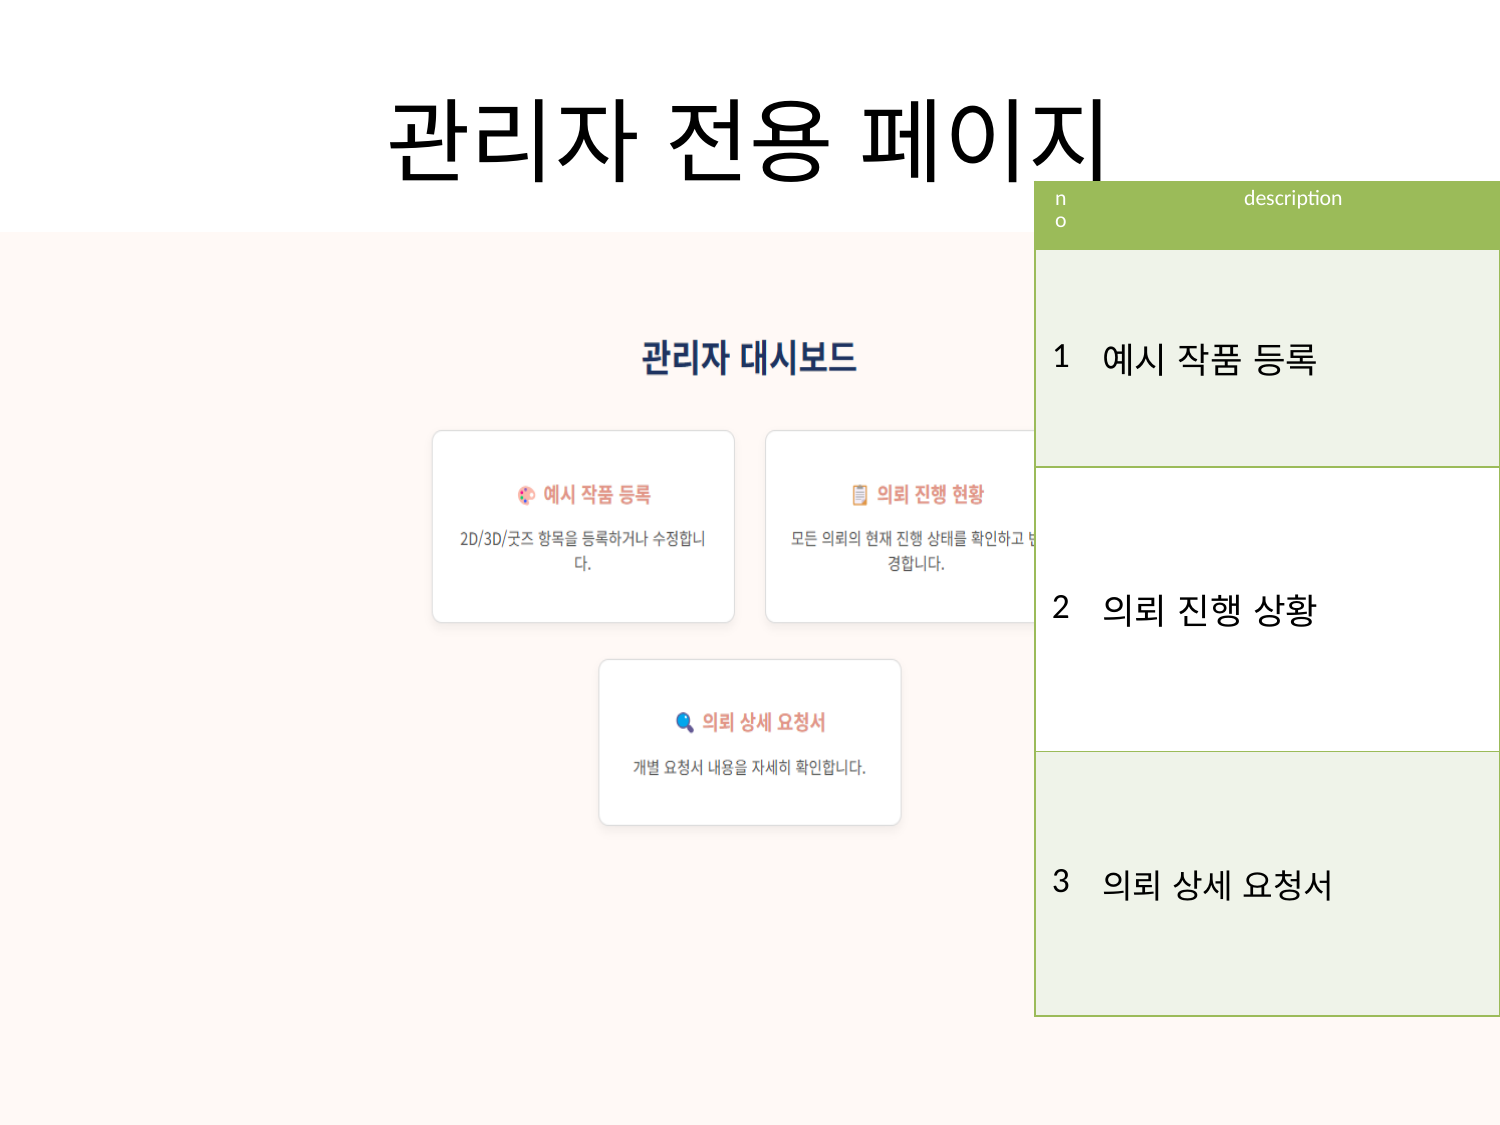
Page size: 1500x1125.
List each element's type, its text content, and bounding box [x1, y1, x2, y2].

table_header description [1087, 182, 1499, 231]
title 관리자 전용 페이지 [75, 45, 1425, 231]
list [0, 232, 1500, 1125]
table_header no [1036, 182, 1087, 231]
